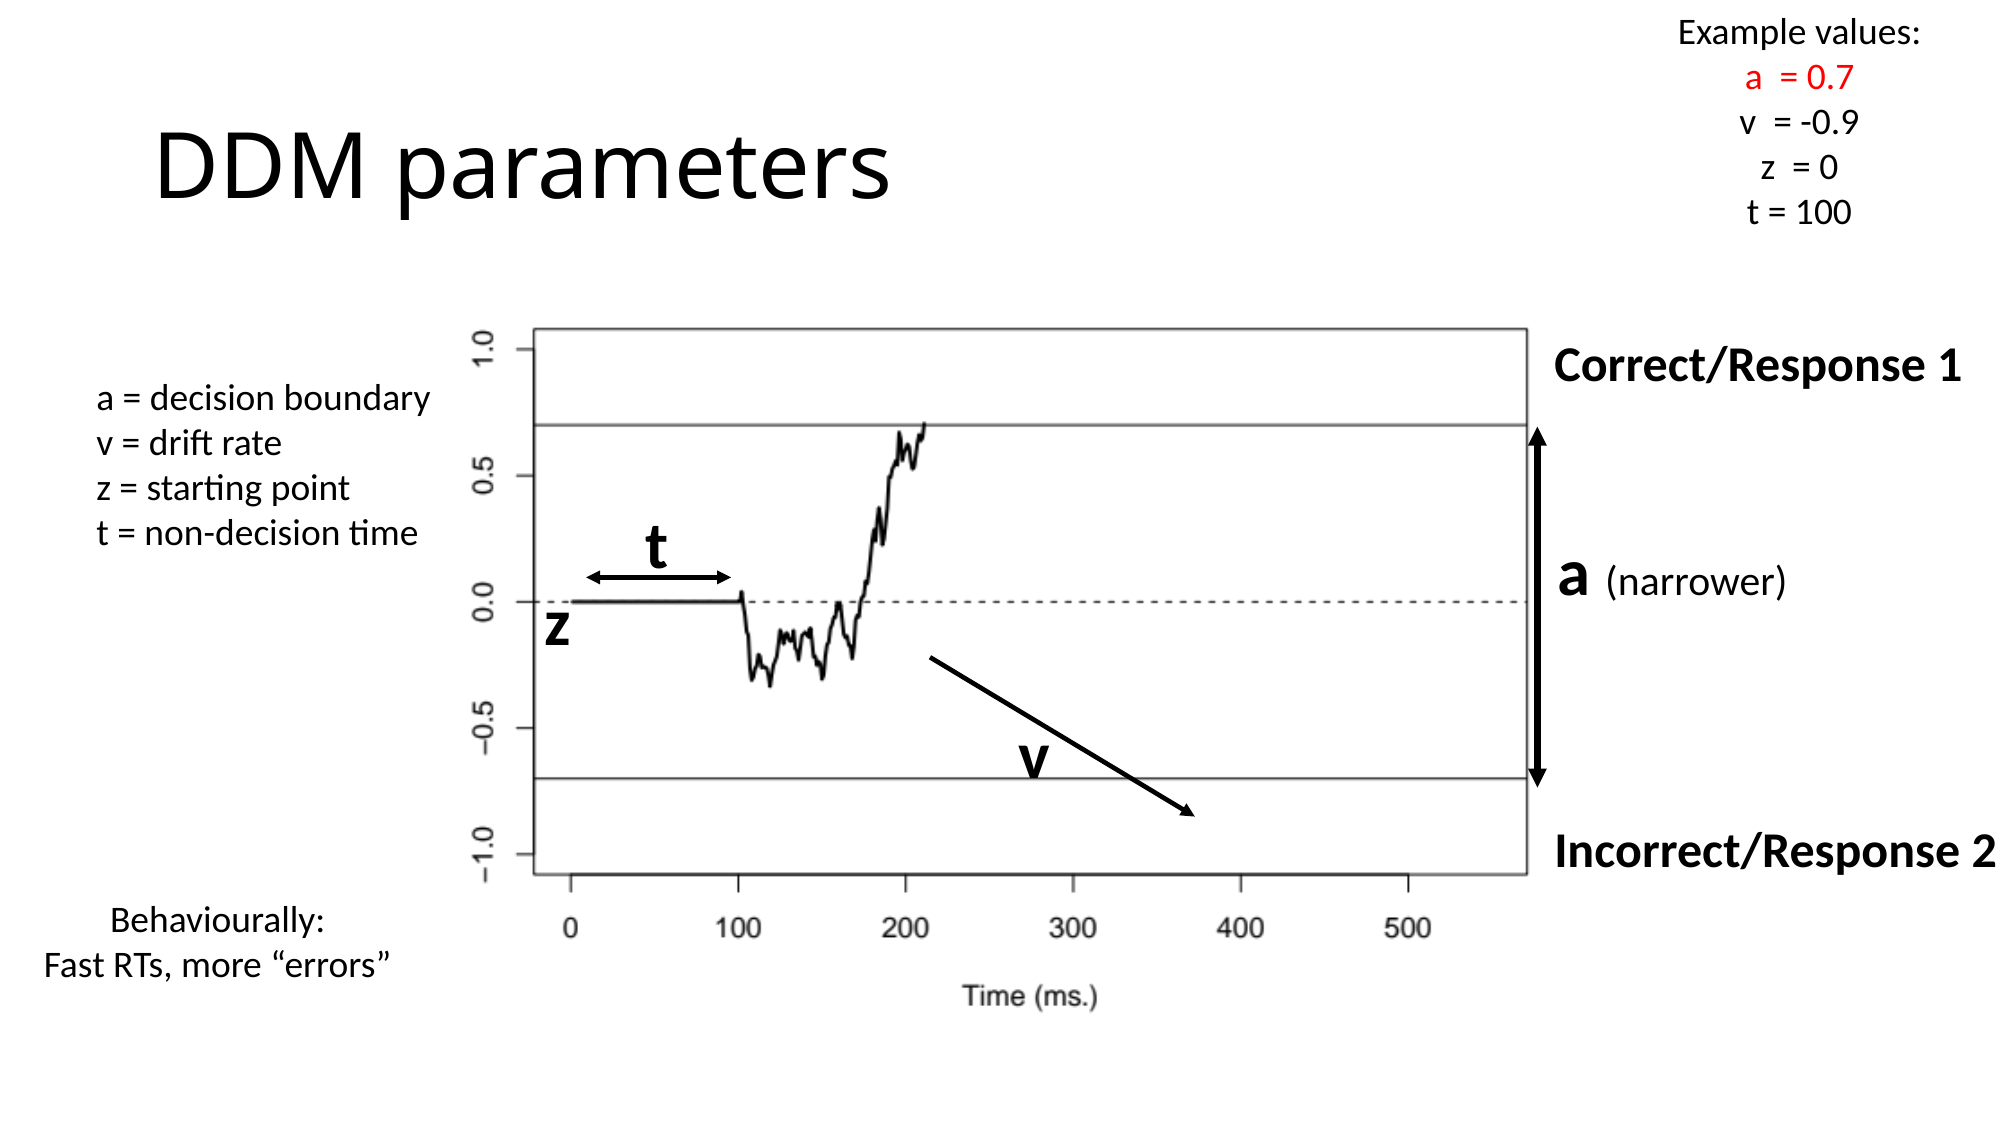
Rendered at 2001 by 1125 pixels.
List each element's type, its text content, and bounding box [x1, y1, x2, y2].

text_box Correct/Response 1 [1596, 323, 1978, 399]
text_box Behaviourally: Fast RTs, more “errors” [28, 887, 393, 993]
title DDM parameters [137, 59, 1863, 278]
text_box a = decision boundary v = drift rate z = starting point t = non-decision time [81, 365, 393, 561]
text_box a (narrower) [1596, 521, 1803, 617]
picture [393, 188, 1596, 1048]
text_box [929, 657, 1195, 817]
text_box Example values: a = 0.7 v = -0.9 z = 0 t = 100 [1662, 0, 1937, 240]
text_box Incorrect/Response 2 [1596, 809, 2000, 885]
